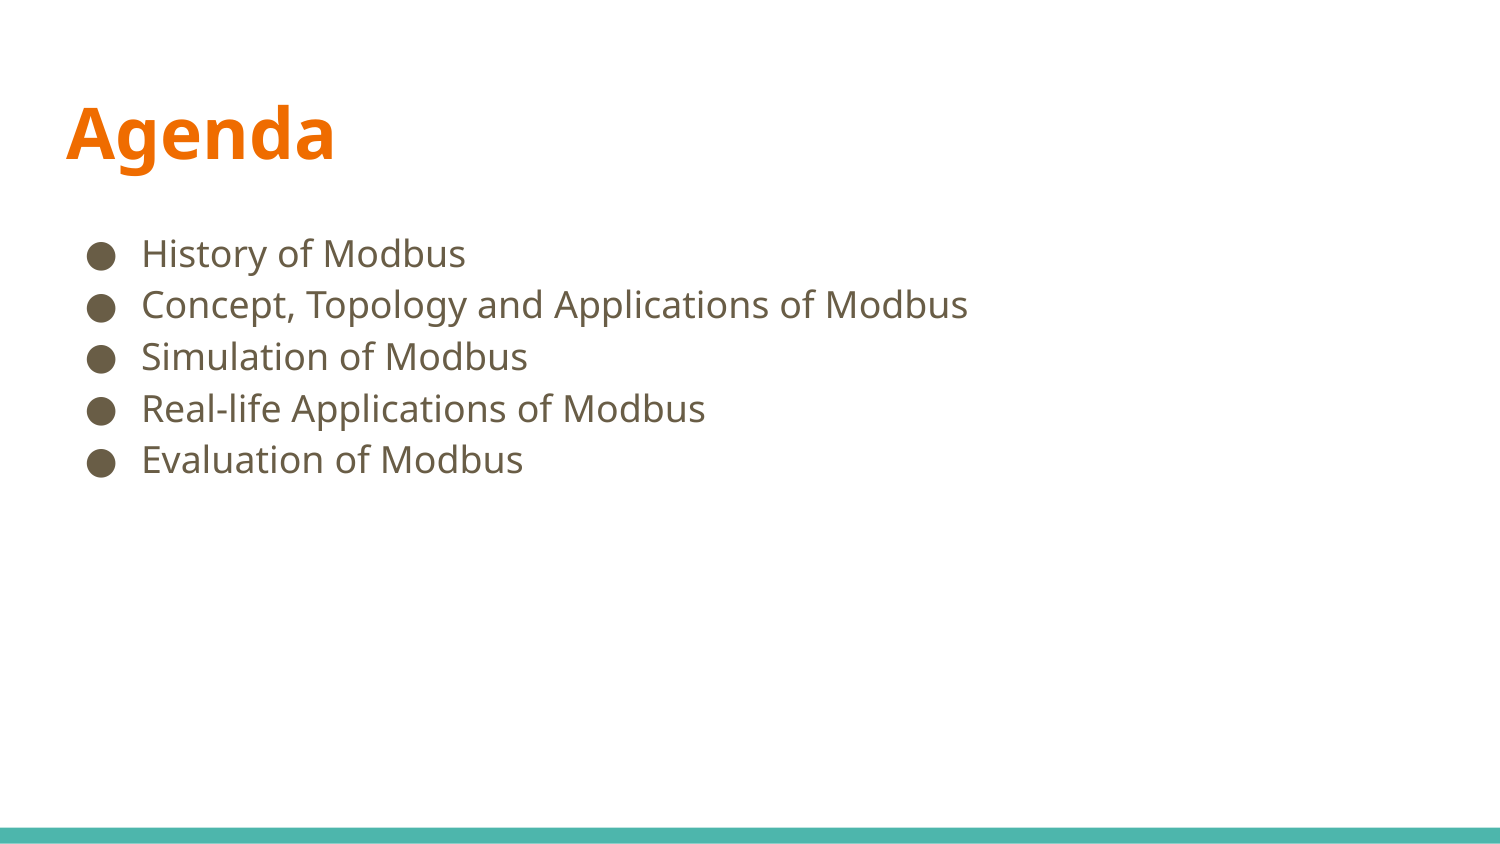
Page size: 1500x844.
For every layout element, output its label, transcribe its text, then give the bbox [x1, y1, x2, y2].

title Agenda [51, 72, 1449, 189]
list History of Modbus Concept, Topology and Applications of Modbus Simulation of Modbus Real-life Applications of Modbus Evaluation of Modbus [51, 207, 1449, 750]
